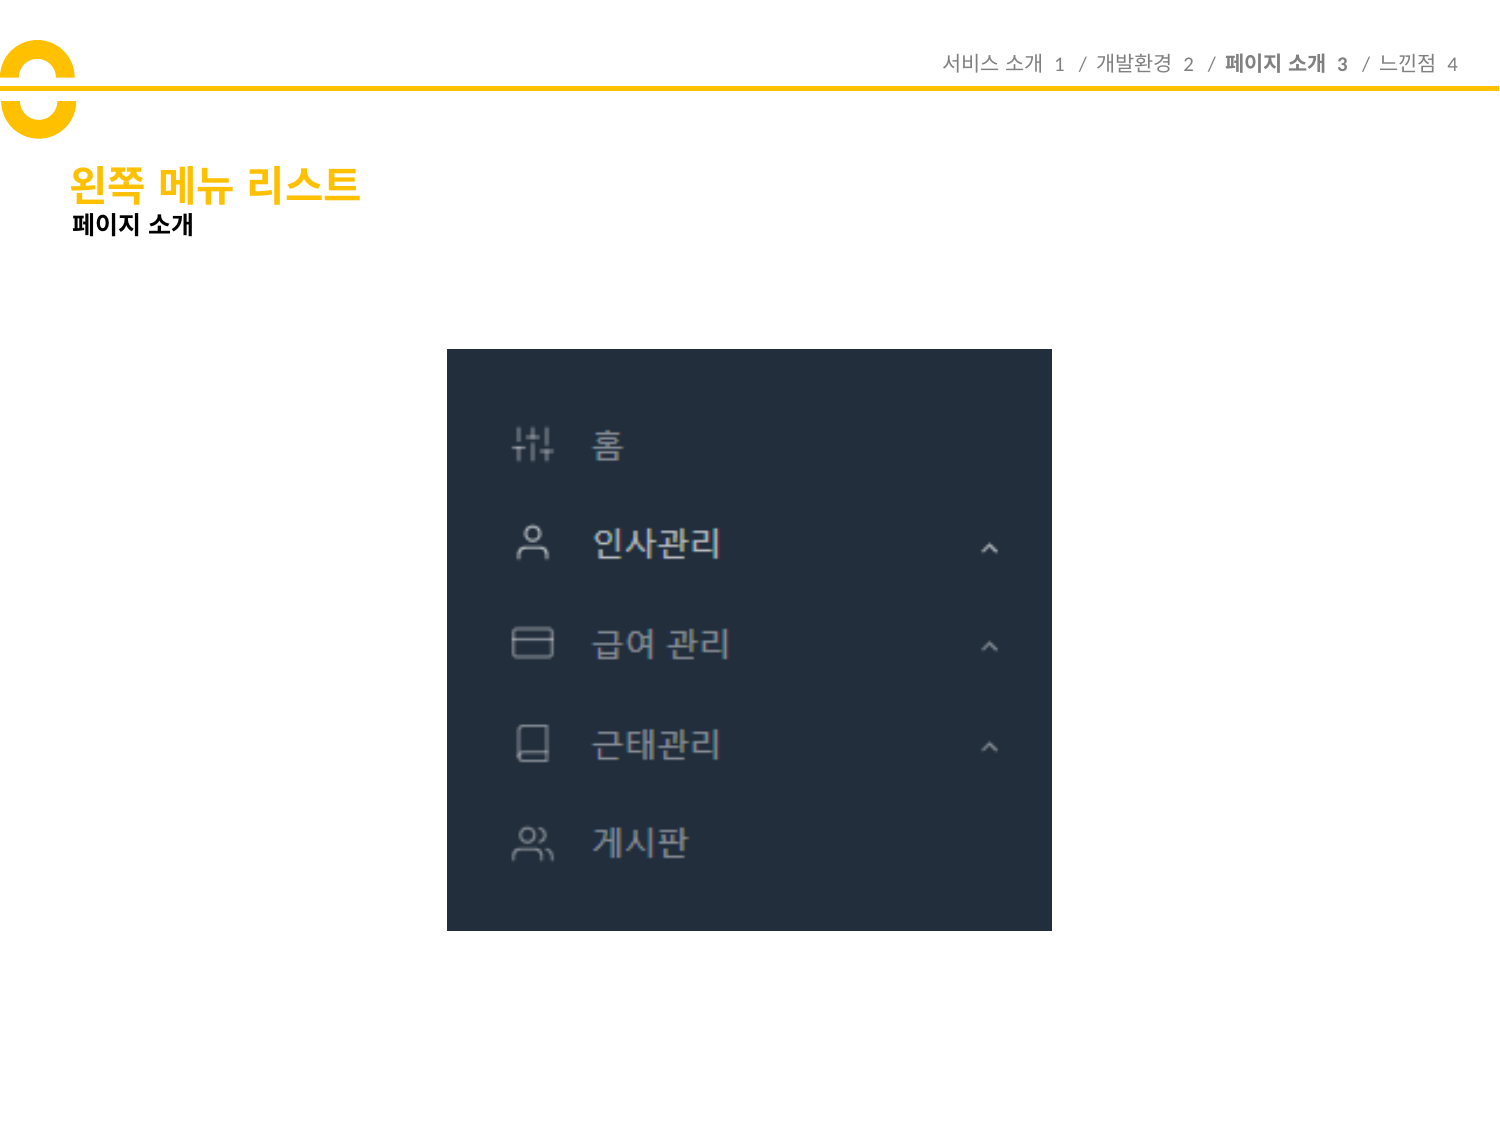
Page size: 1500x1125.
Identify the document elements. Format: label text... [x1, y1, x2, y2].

text_box 서비스 소개 1 / 개발환경 2 / 페이지 소개 3 / 느낀점 4 [919, 42, 1473, 83]
text_box [1, 101, 77, 139]
title 왼쪽 메뉴 리스트 [54, 166, 632, 210]
text_box 페이지 소개 [57, 202, 486, 248]
picture [447, 349, 1053, 931]
text_box [0, 40, 75, 78]
